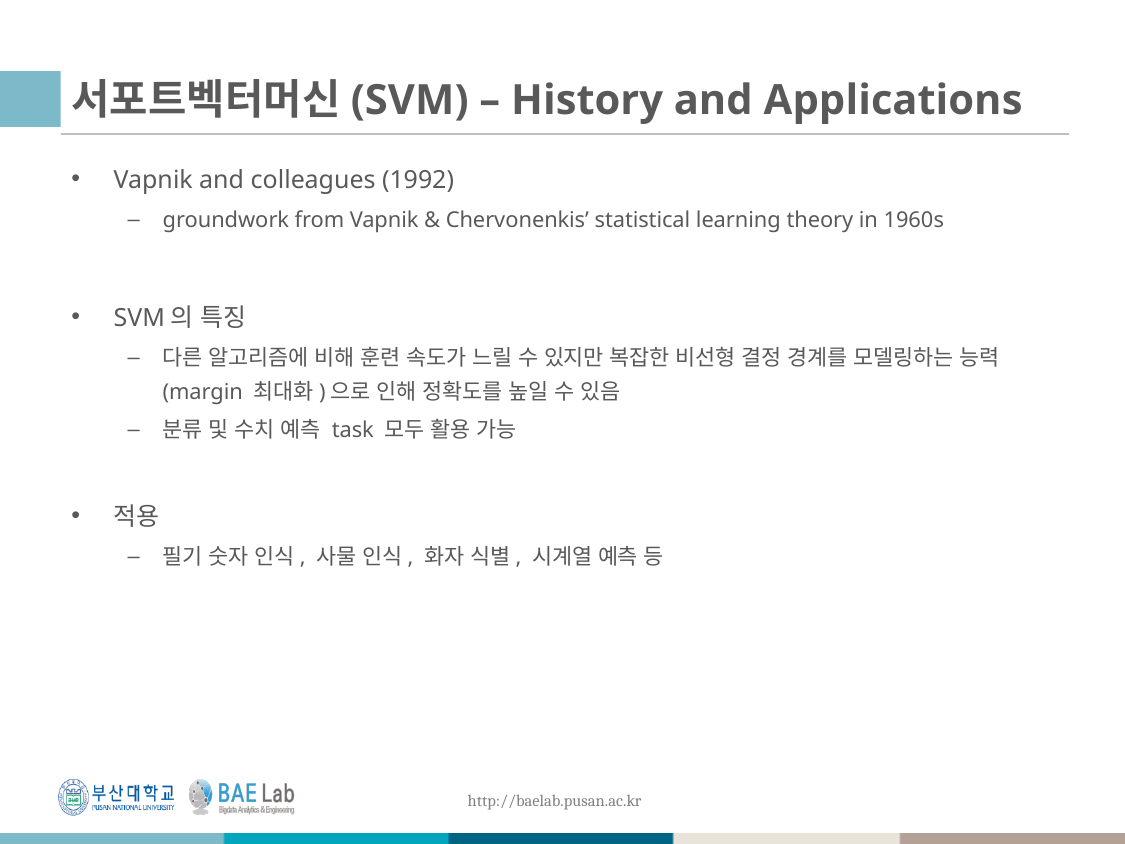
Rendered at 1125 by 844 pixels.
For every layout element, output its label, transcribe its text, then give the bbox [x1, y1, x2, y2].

picture [673, 833, 1125, 844]
picture [0, 833, 448, 844]
picture [55, 775, 175, 819]
list Vapnik and colleagues (1992) groundwork from Vapnik & Chervonenkis’ statistical learning theory in 1960s SVM의 특징 다른 알고리즘에 비해 훈련 속도가 느릴 수 있지만 복잡한 비선형 결정 경계를 모델링하는 능력(margin 최대화)으로 인해 정확도를 높일 수 있음 분류 및 수치 예측 task 모두 활용 가능 적용 필기 숫자 인식, 사물 인식, 화자 식별, 시계열 예측 등 [56, 146, 1069, 754]
title 서포트벡터머신(SVM) – History and Applications [56, 71, 1069, 125]
picture [186, 776, 300, 816]
